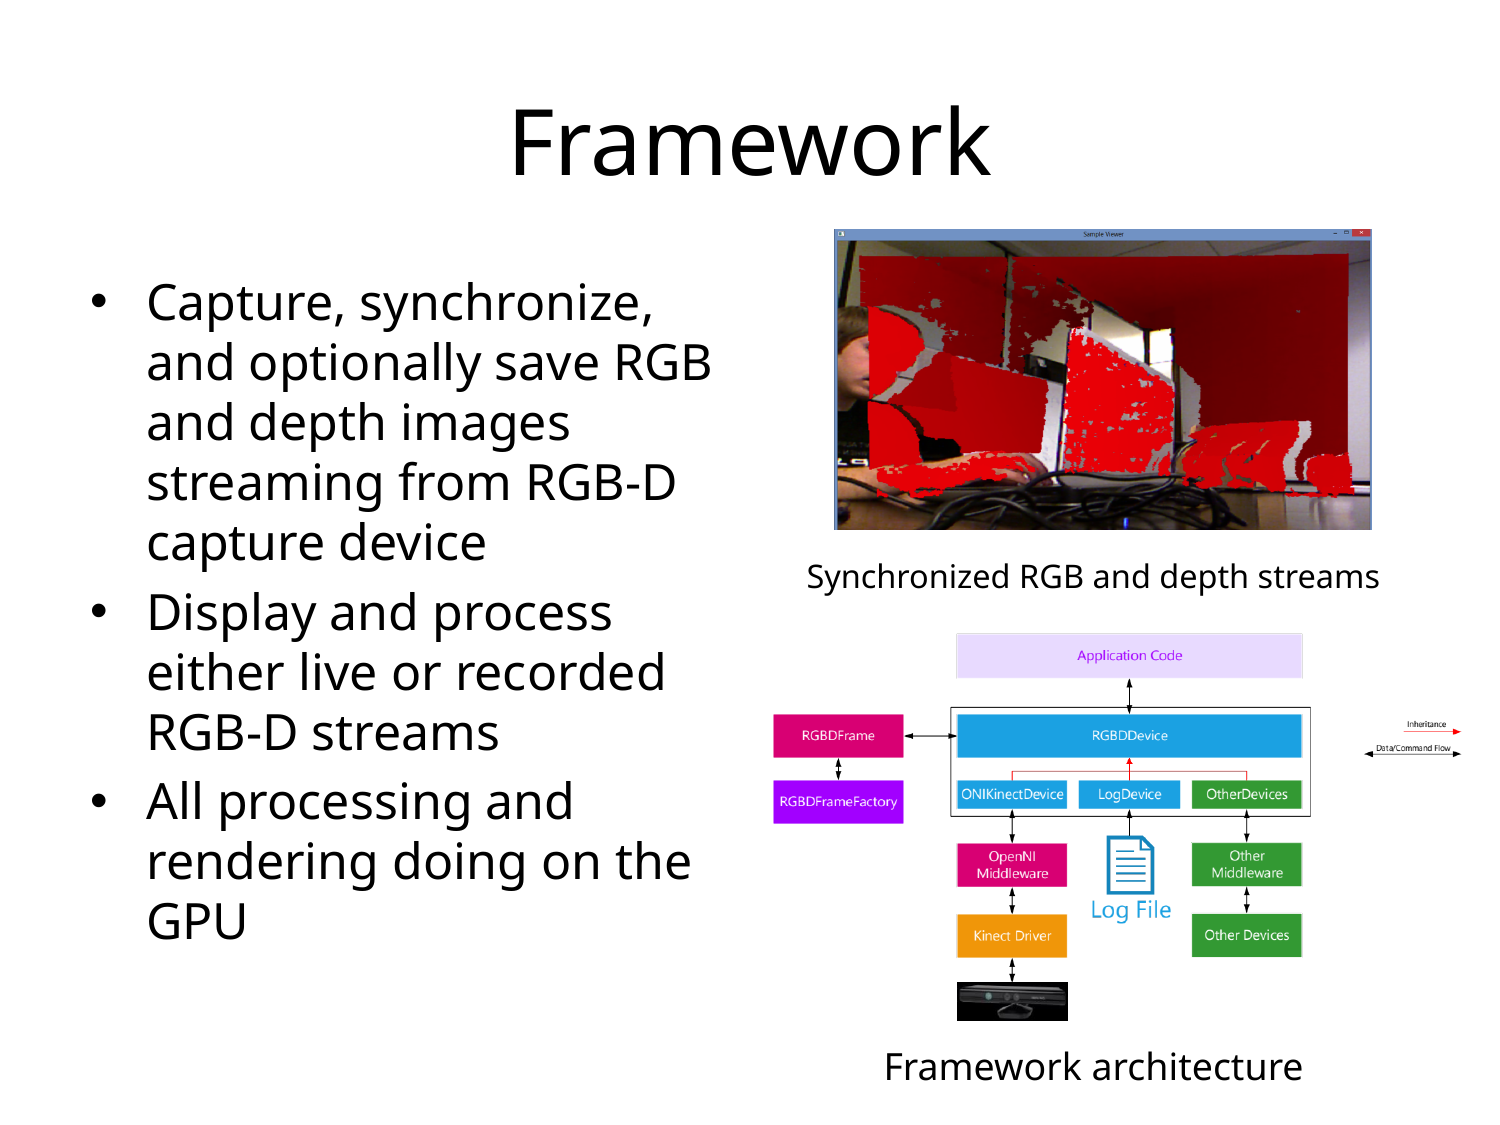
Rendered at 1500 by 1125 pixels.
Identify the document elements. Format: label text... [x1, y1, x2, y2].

picture [737, 632, 1500, 1062]
title Framework [75, 45, 1425, 233]
text_box Framework architecture [762, 1071, 1425, 1120]
list Capture, synchronize, and optionally save RGB and depth images streaming from RGB-D capture device Display and process either live or recorded RGB-D streams All processing and rendering doing on the GPU [75, 262, 738, 1005]
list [834, 208, 1372, 549]
text_box Synchronized RGB and depth streams [762, 548, 1425, 630]
